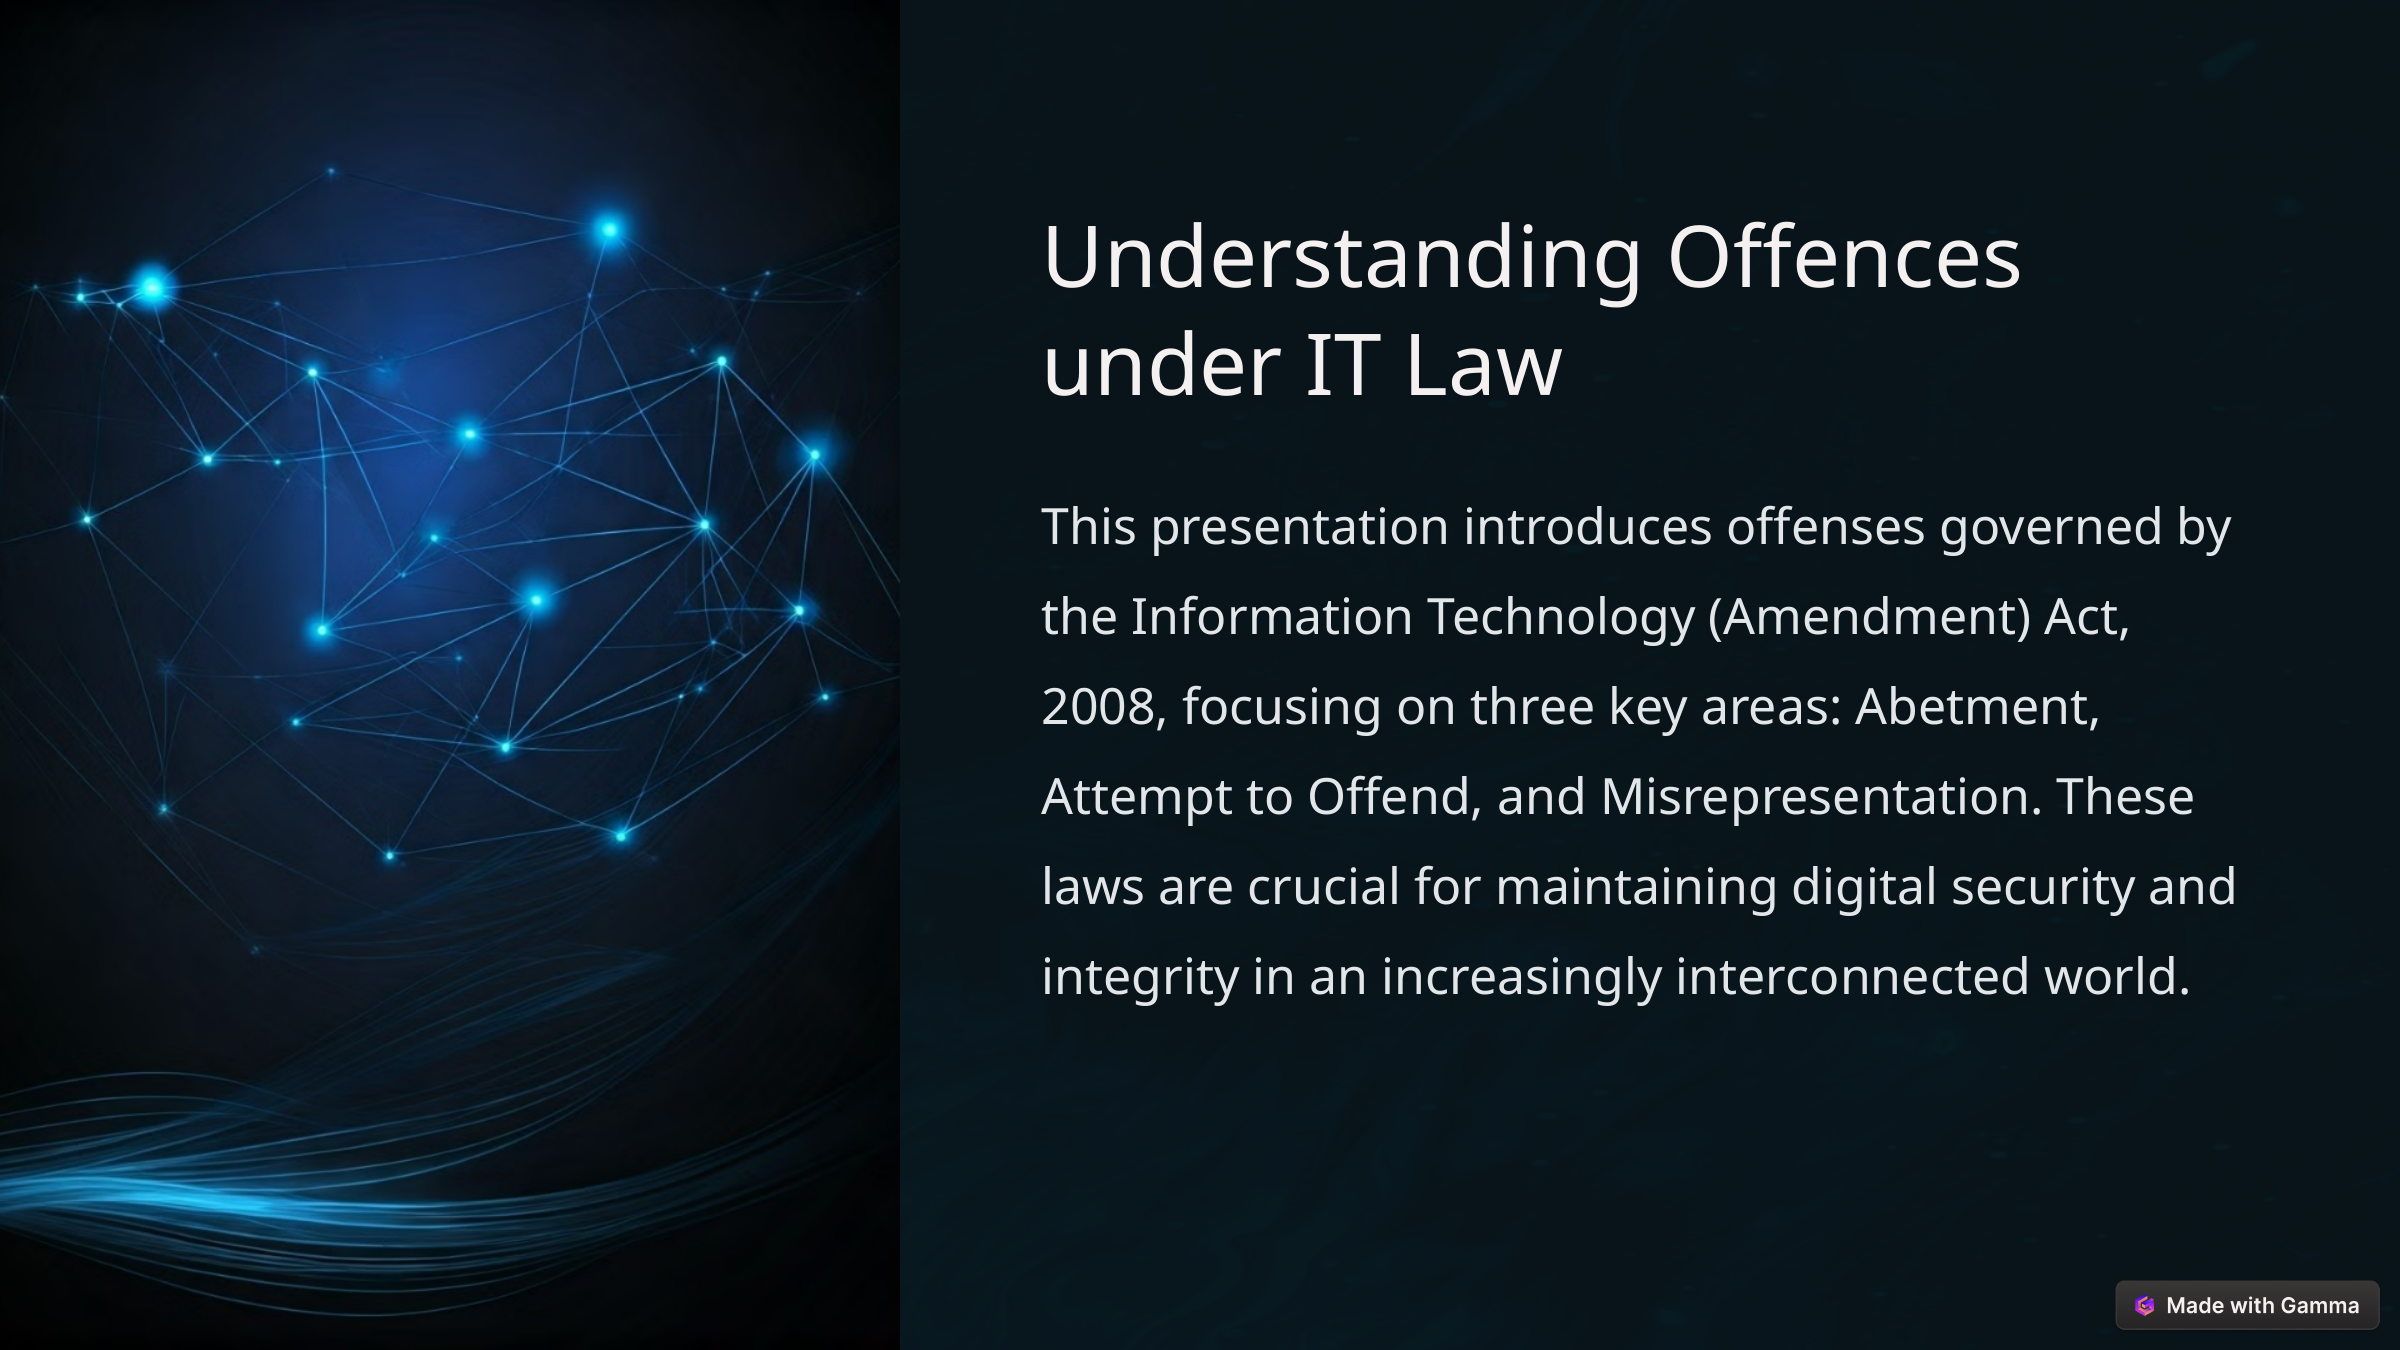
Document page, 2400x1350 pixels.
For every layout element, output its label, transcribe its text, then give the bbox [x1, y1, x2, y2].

text_box This presentation introduces offenses governed by the Information Technology (Amendment) Act, 2008, focusing on three key areas: Abetment, Attempt to Offend, and Misrepresentation. These laws are crucial for maintaining digital security and integrity in an increasingly interconnected world. [1041, 464, 2259, 762]
picture [0, 0, 900, 1350]
picture [2106, 1271, 2389, 1339]
text_box Understanding Offences under IT Law [1041, 197, 2259, 413]
